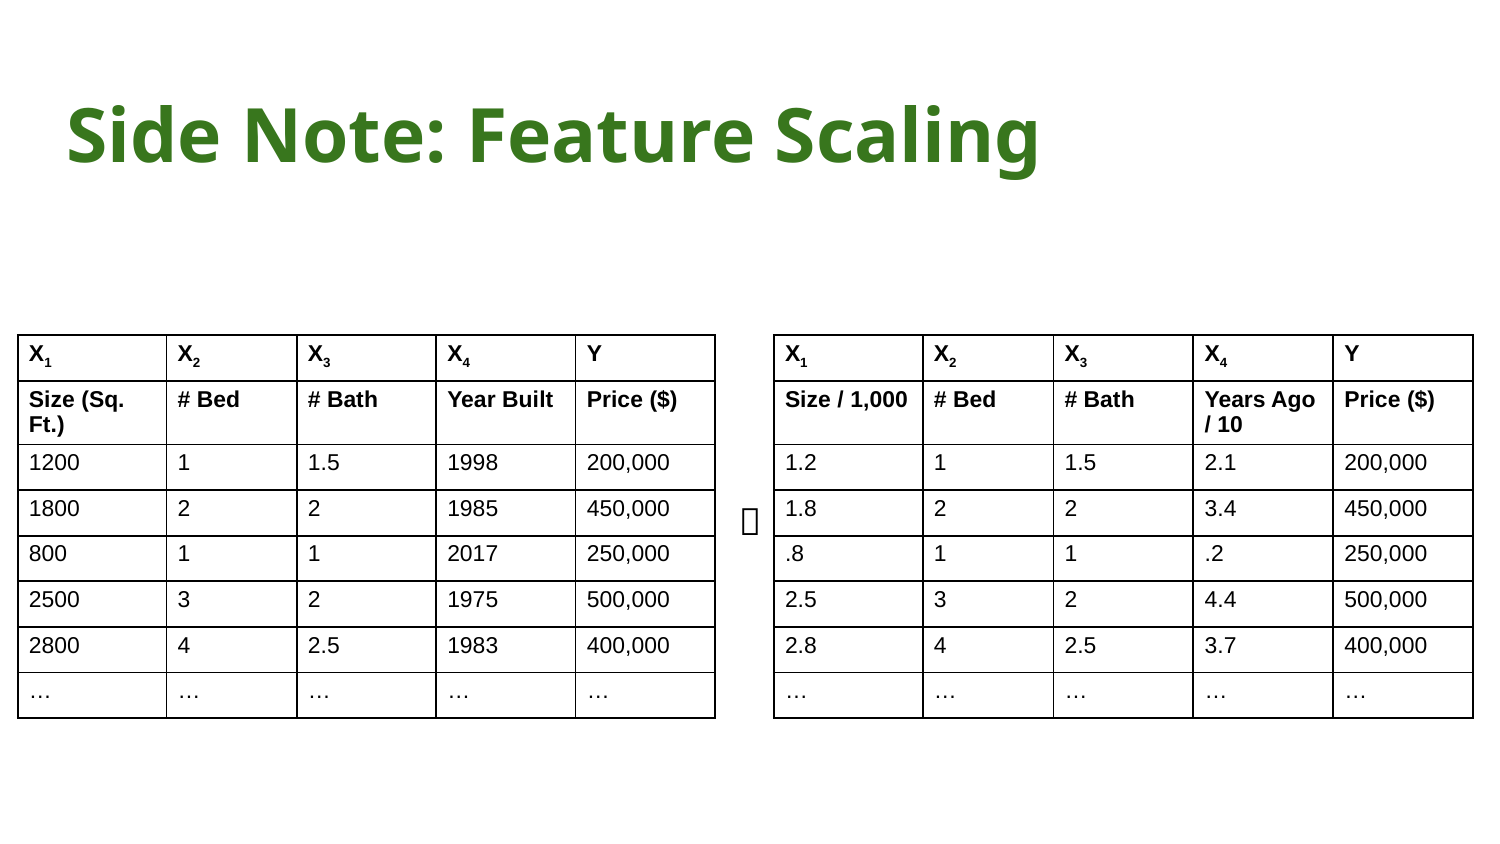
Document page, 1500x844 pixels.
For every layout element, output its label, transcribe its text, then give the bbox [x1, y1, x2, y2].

table_header X4 [1194, 336, 1332, 380]
table_cell … [1194, 673, 1332, 717]
table_cell 500,000 [1334, 582, 1472, 626]
table_cell 2 [1054, 582, 1192, 626]
title Side Note: Feature Scaling [51, 72, 1449, 167]
table_cell 2 [298, 491, 435, 535]
table_cell 1985 [437, 491, 575, 535]
table_cell 1.2 [775, 445, 922, 489]
table_cell # Bed [924, 382, 1053, 444]
table_cell … [576, 673, 714, 717]
table_cell Price ($) [576, 382, 714, 444]
table_header X1 [19, 336, 166, 380]
table_cell 1.8 [775, 491, 922, 535]
table_cell 2500 [19, 582, 166, 626]
table_cell 3.7 [1194, 628, 1332, 672]
table_cell 1 [298, 537, 435, 580]
table_cell … [298, 673, 435, 717]
table_cell 1975 [437, 582, 575, 626]
table_cell 1800 [19, 491, 166, 535]
table_cell 1 [1054, 537, 1192, 580]
table_cell 4 [167, 628, 296, 672]
table_cell # Bed [167, 382, 296, 444]
table_header X3 [298, 336, 435, 380]
table_cell 2 [924, 491, 1053, 535]
table_cell 2 [167, 491, 296, 535]
table_cell 250,000 [576, 537, 714, 580]
table_cell 400,000 [1334, 628, 1472, 672]
table_cell .2 [1194, 537, 1332, 580]
table_header X4 [437, 336, 575, 380]
table_cell Years Ago / 10 [1194, 382, 1332, 444]
table_cell 1.5 [1054, 445, 1192, 489]
table_cell 250,000 [1334, 537, 1472, 580]
table_cell 4.4 [1194, 582, 1332, 626]
table_cell 2.5 [775, 582, 922, 626]
table_cell 1998 [437, 445, 575, 489]
table_cell 1983 [437, 628, 575, 672]
table_cell 200,000 [1334, 445, 1472, 489]
table_cell 450,000 [1334, 491, 1472, 535]
table_cell 2 [1054, 491, 1192, 535]
table_header X2 [924, 336, 1053, 380]
table_cell 1 [167, 445, 296, 489]
table_cell 1 [924, 537, 1053, 580]
table_cell … [775, 673, 922, 717]
table_cell 500,000 [576, 582, 714, 626]
table_cell … [19, 673, 166, 717]
table_cell … [1334, 673, 1472, 717]
list  [103, 224, 1397, 844]
table_header X1 [775, 336, 922, 380]
table_cell 4 [924, 628, 1053, 672]
table_cell # Bath [1054, 382, 1192, 444]
table_cell 2.1 [1194, 445, 1332, 489]
table_header Y [1334, 336, 1472, 380]
table_cell 2.8 [775, 628, 922, 672]
table_cell … [437, 673, 575, 717]
table_cell 2800 [19, 628, 166, 672]
table_header X2 [167, 336, 296, 380]
table_cell Year Built [437, 382, 575, 444]
table_cell 3 [167, 582, 296, 626]
table_cell 1 [924, 445, 1053, 489]
table_cell … [167, 673, 296, 717]
table_cell 200,000 [576, 445, 714, 489]
table_cell 450,000 [576, 491, 714, 535]
table_cell … [1054, 673, 1192, 717]
table_cell 3 [924, 582, 1053, 626]
table_cell 2 [298, 582, 435, 626]
table_cell 400,000 [576, 628, 714, 672]
table_cell Price ($) [1334, 382, 1472, 444]
table_header X3 [1054, 336, 1192, 380]
table_header Y [576, 336, 714, 380]
table_cell 800 [19, 537, 166, 580]
table_cell # Bath [298, 382, 435, 444]
table_cell 2.5 [298, 628, 435, 672]
table_cell 1.5 [298, 445, 435, 489]
table_cell 3.4 [1194, 491, 1332, 535]
table_cell Size / 1,000 [775, 382, 922, 444]
table_cell … [924, 673, 1053, 717]
table_cell .8 [775, 537, 922, 580]
table_cell 1 [167, 537, 296, 580]
table_cell 1200 [19, 445, 166, 489]
table_cell 2017 [437, 537, 575, 580]
table_cell Size (Sq. Ft.) [19, 382, 166, 444]
table_cell 2.5 [1054, 628, 1192, 672]
